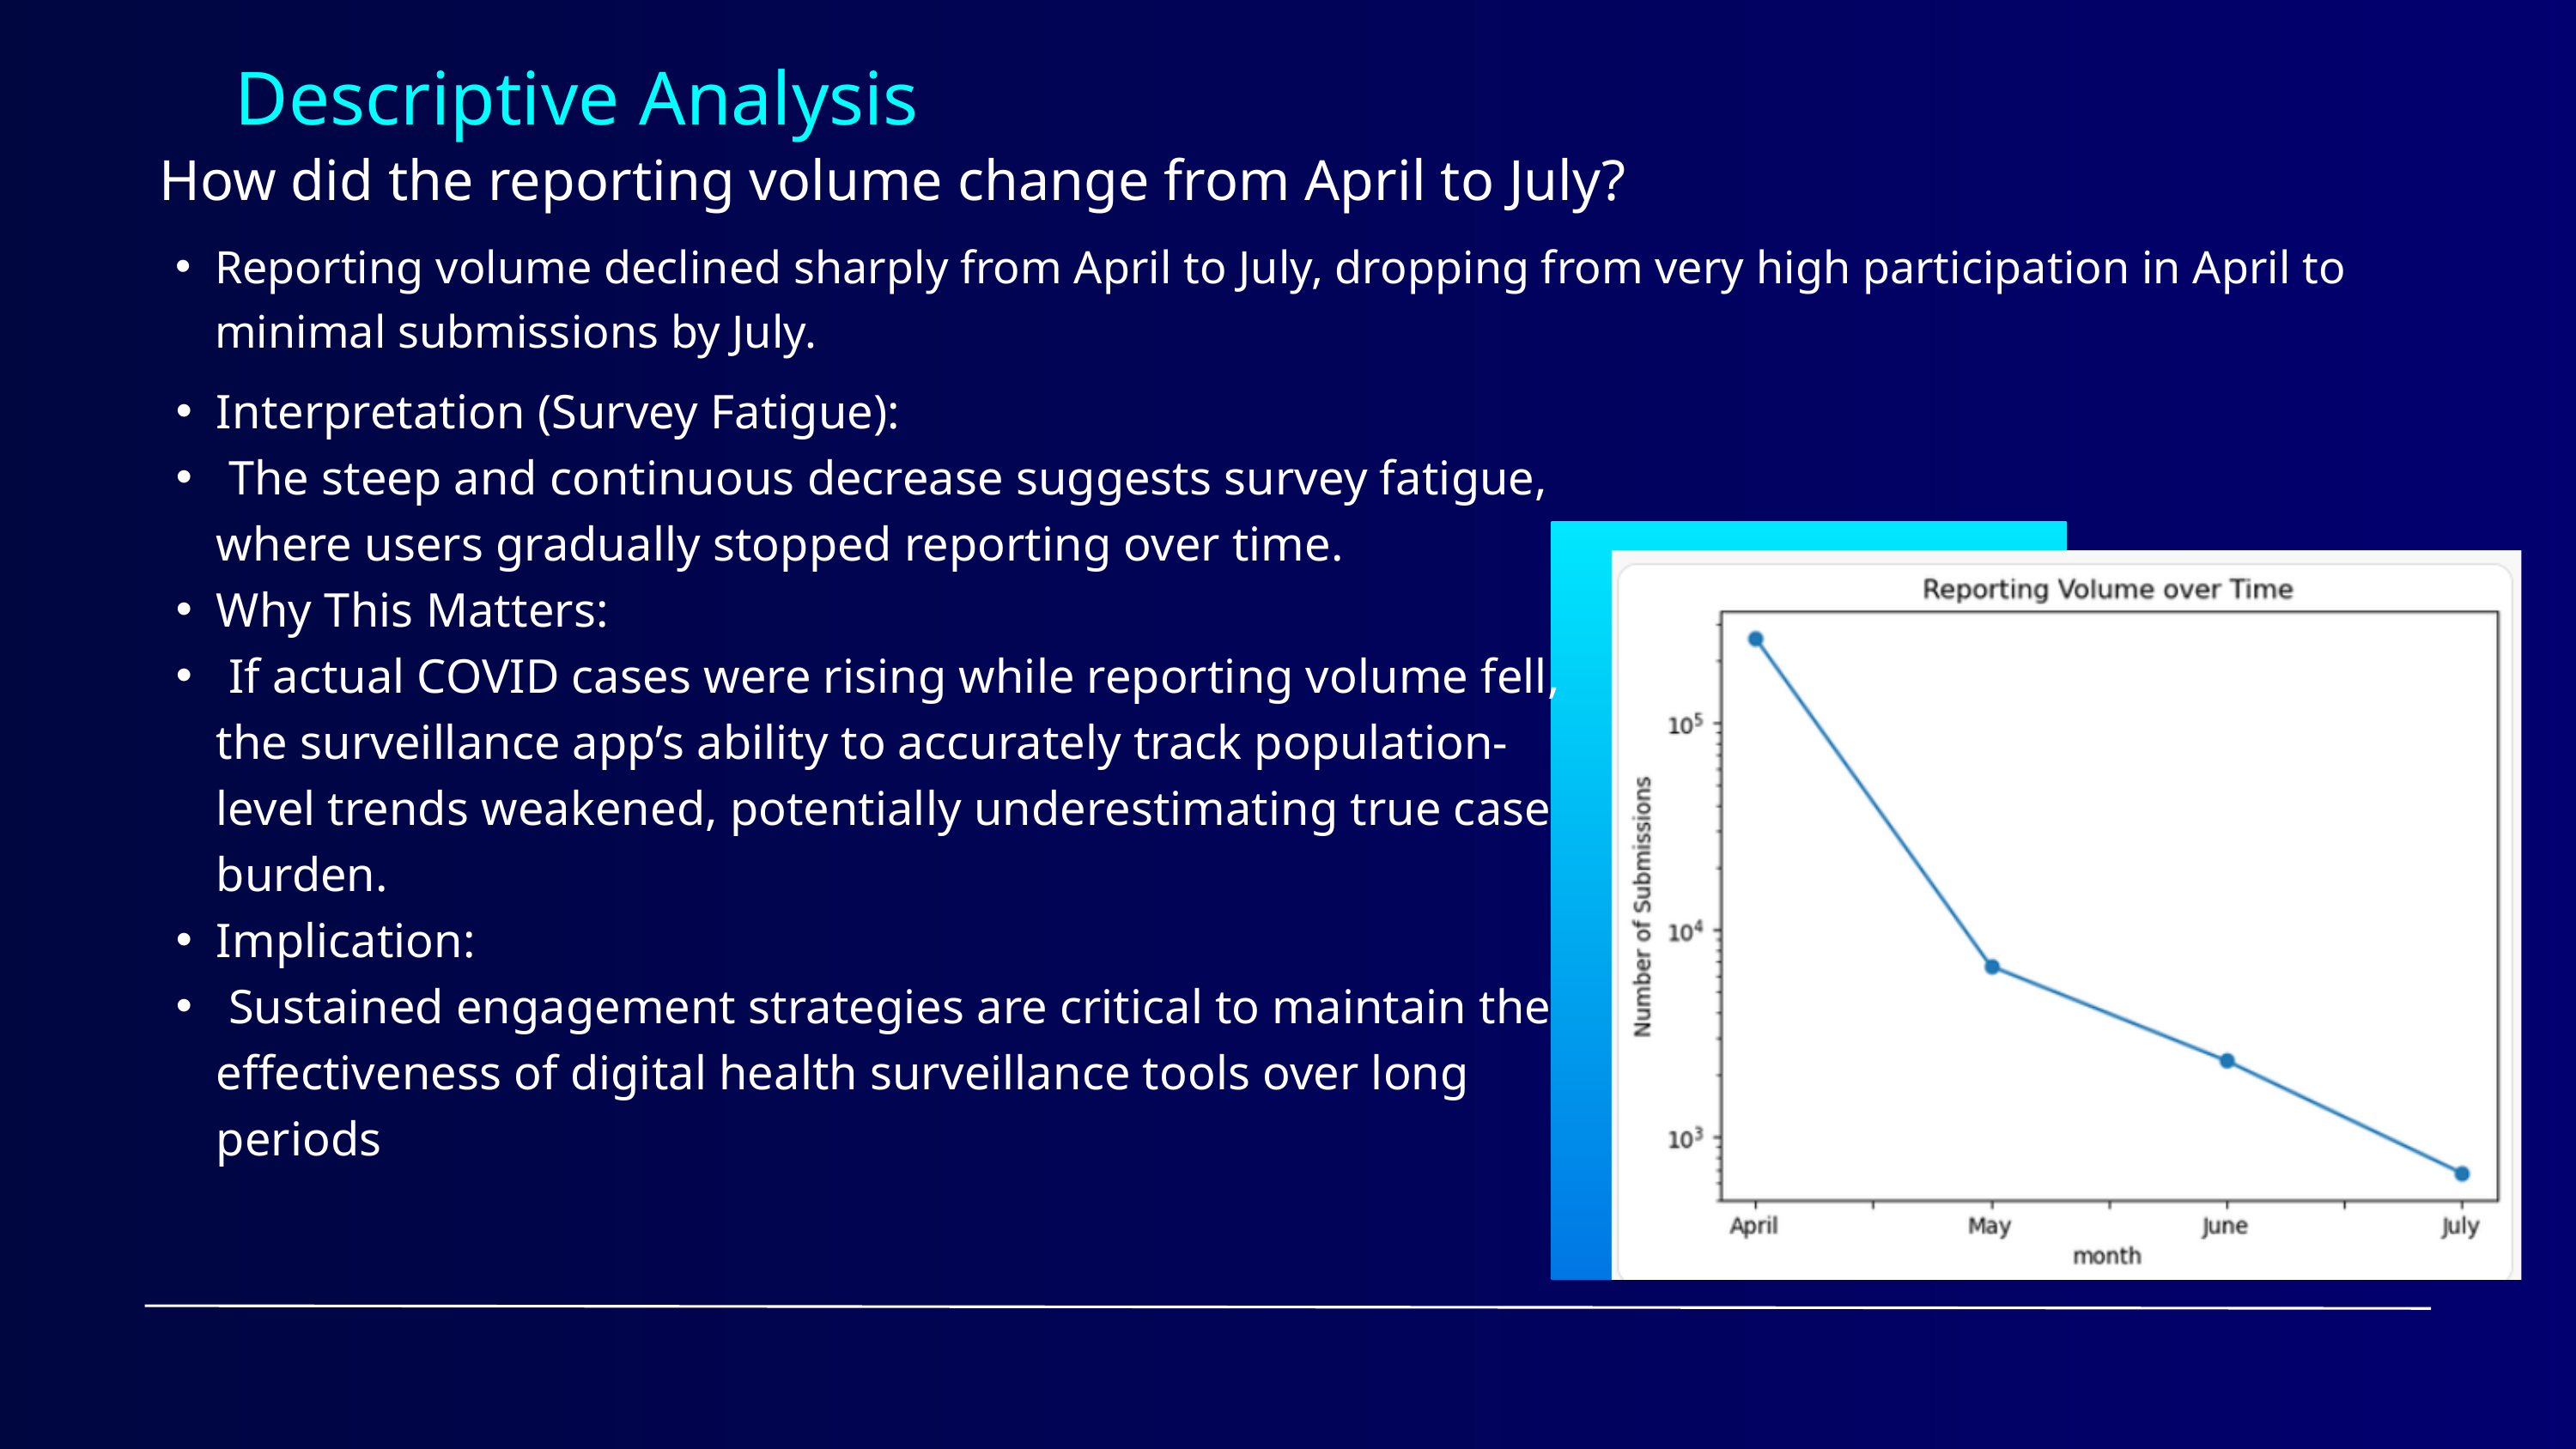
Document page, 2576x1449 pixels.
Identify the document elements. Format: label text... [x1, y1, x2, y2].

text_box [1611, 550, 2522, 1280]
text_box Interpretation (Survey Fatigue): The steep and continuous decrease suggests survey fatigue, where users gradually stopped reporting over time. Why This Matters: If actual COVID cases were rising while reporting volume fell, the surveillance app’s ability to accurately track population-level trends weakened, potentially underestimating true case burden. Implication: Sustained engagement strategies are critical to maintain the effectiveness of digital health surveillance tools over long periods [136, 357, 1603, 1166]
text_box Descriptive Analysis [144, 35, 1011, 132]
text_box How did the reporting volume change from April to July? [144, 132, 2432, 227]
text_box [1551, 521, 2067, 1280]
text_box Reporting volume declined sharply from April to July, dropping from very high participation in April to minimal submissions by July. [136, 227, 2522, 357]
